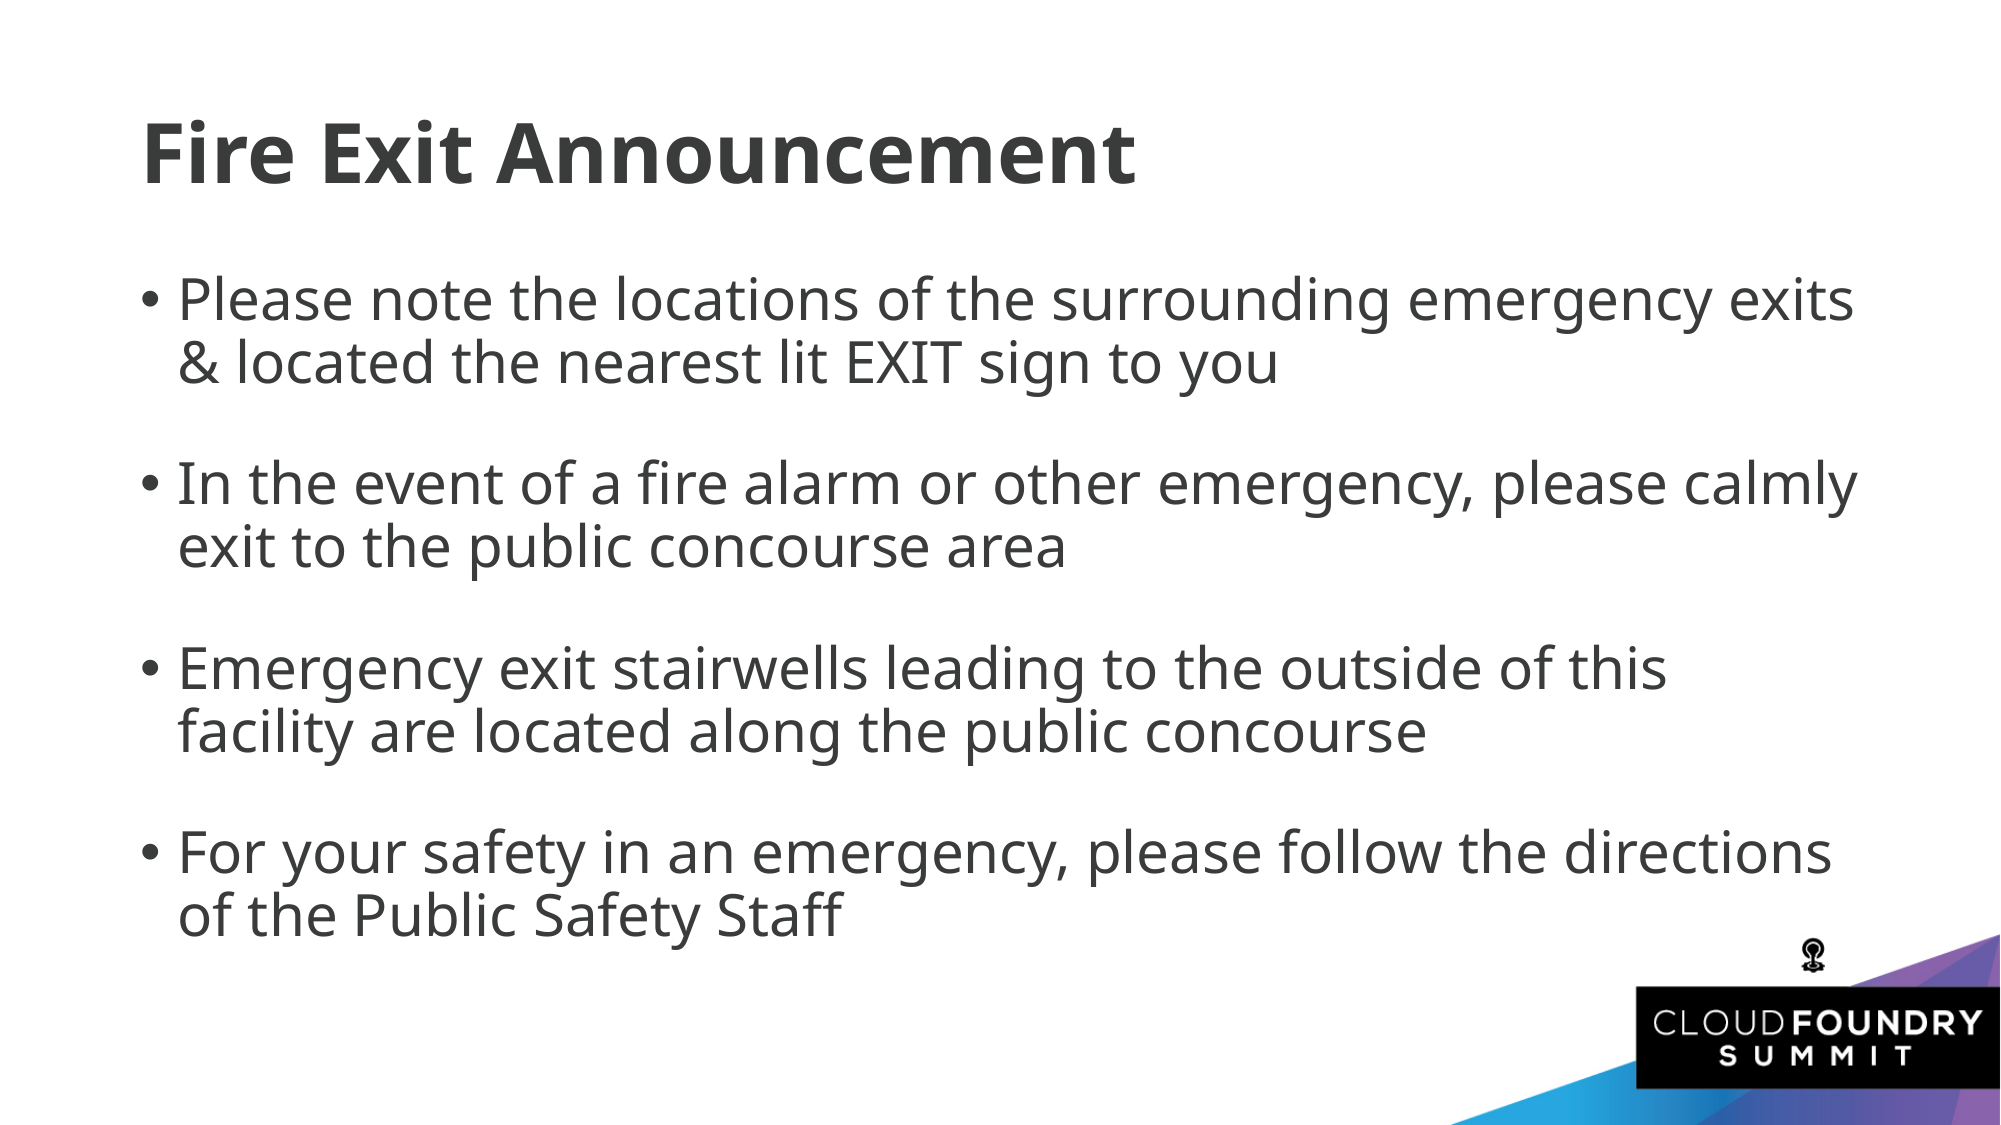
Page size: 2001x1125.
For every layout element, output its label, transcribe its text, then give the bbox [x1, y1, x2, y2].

list Fire Exit Announcement [125, 104, 1875, 218]
picture [0, 0, 2001, 1125]
list Please note the locations of the surrounding emergency exits & located the nearest lit EXIT sign to you In the event of a fire alarm or other emergency, please calmly exit to the public concourse area Emergency exit stairwells leading to the outside of this facility are located along the public concourse For your safety in an emergency, please follow the directions of the Public Safety Staff [125, 262, 1875, 990]
